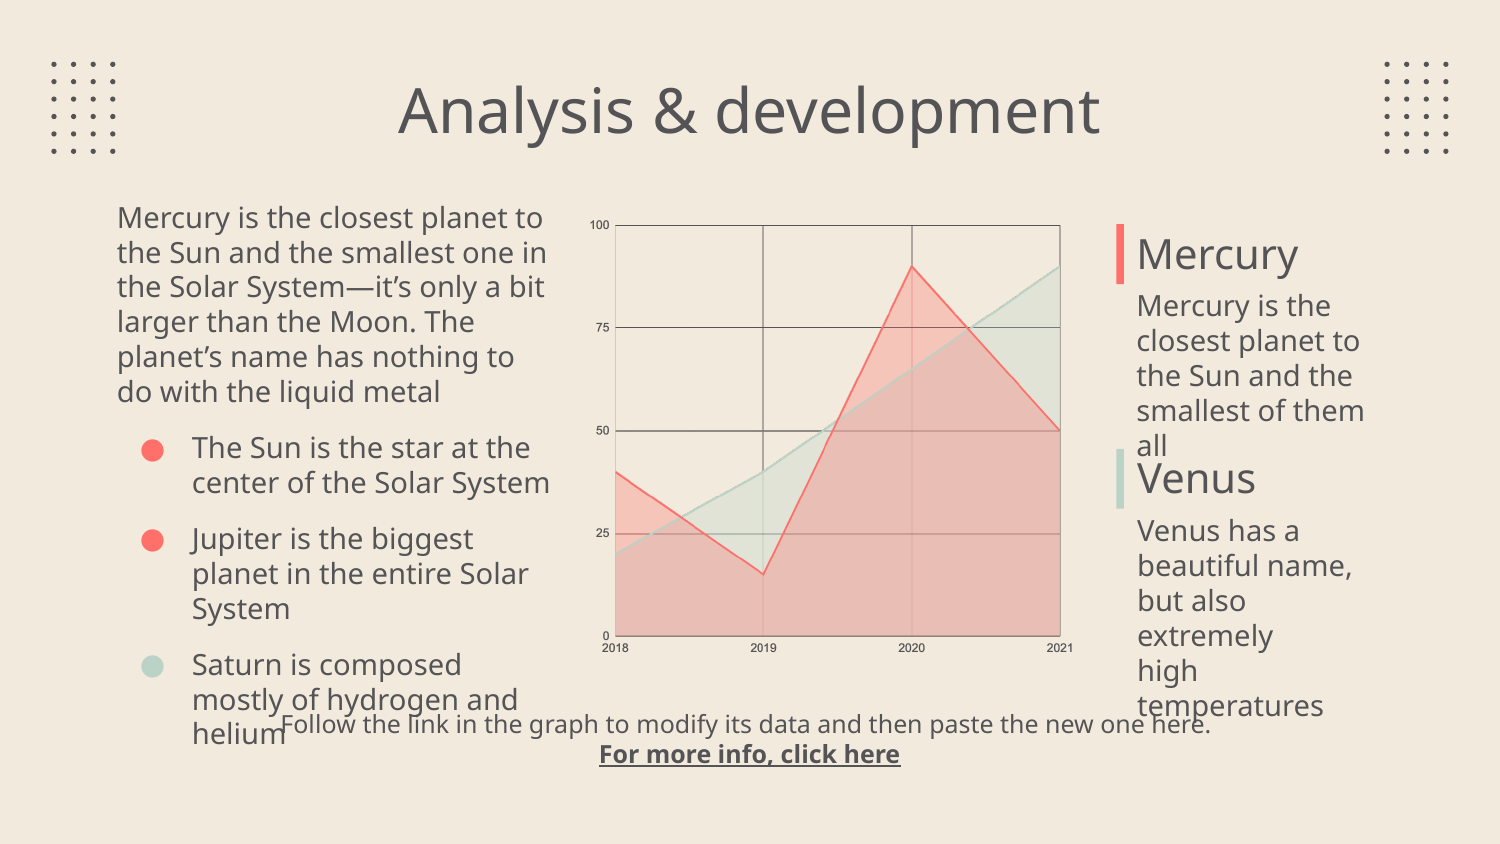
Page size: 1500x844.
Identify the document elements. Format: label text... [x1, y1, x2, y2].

text_box Venus [1137, 454, 1383, 500]
text_box Mercury [1136, 230, 1382, 276]
text_box [1116, 224, 1124, 285]
text_box Mercury is the closest planet to the Sun and the smallest of them all [1136, 287, 1382, 438]
title Analysis & development [118, 60, 1382, 155]
picture [565, 194, 1084, 678]
text_box Mercury is the closest planet to the Sun and the smallest one in the Solar System—it’s only a bit larger than the Moon. The planet’s name has nothing to do with the liquid metal The Sun is the star at the center of the Solar System Jupiter is the biggest planet in the entire Solar System Saturn is composed mostly of hydrogen and helium [116, 198, 552, 682]
text_box Follow the link in the graph to modify its data and then paste the new one here. For more info, click here [118, 725, 1382, 756]
text_box Venus has a beautiful name, but also extremely high temperatures [1137, 512, 1383, 663]
text_box [1116, 448, 1124, 509]
